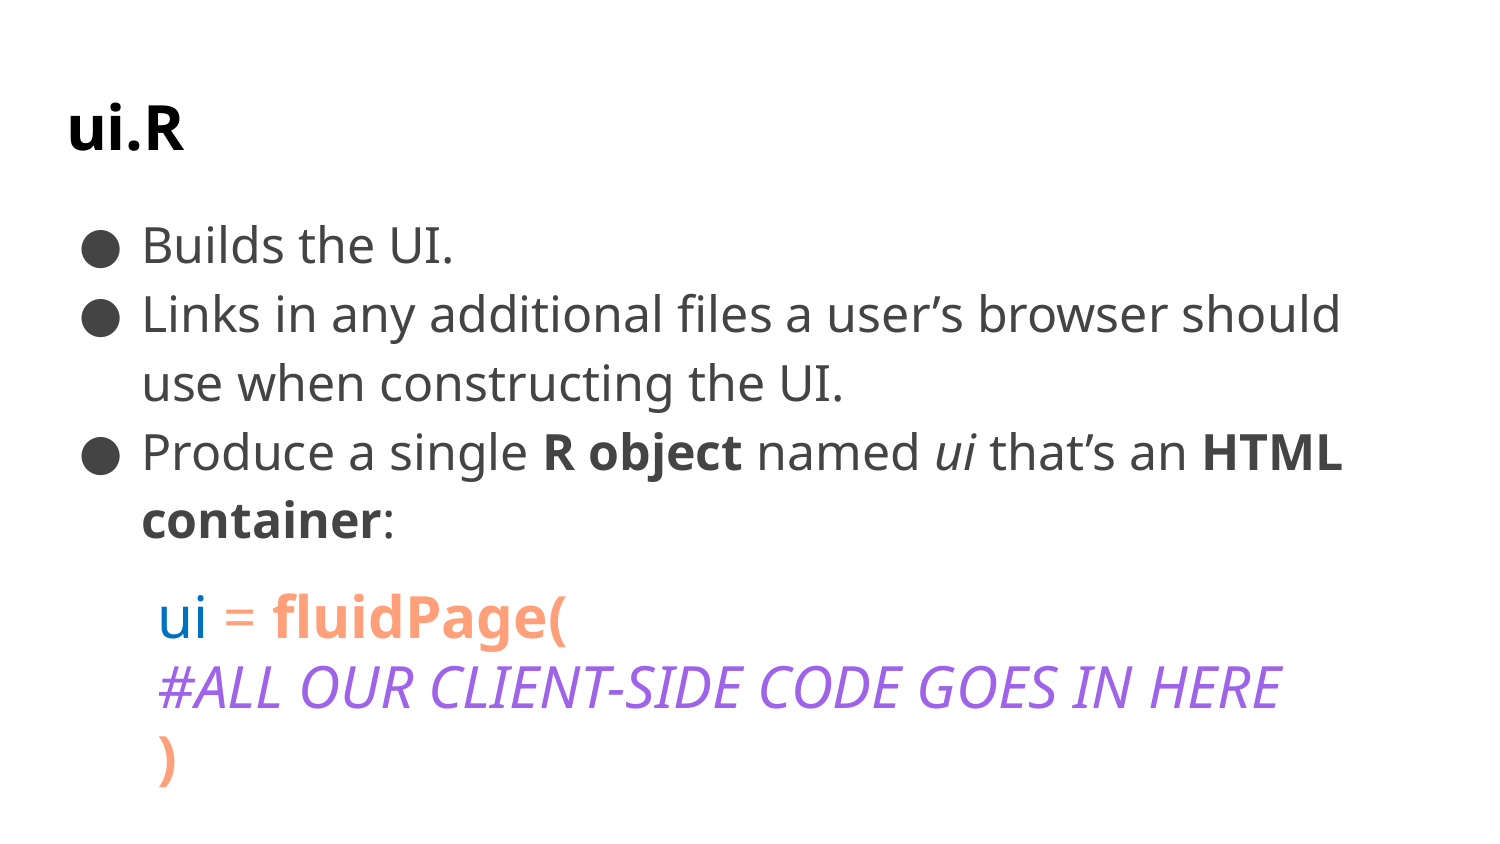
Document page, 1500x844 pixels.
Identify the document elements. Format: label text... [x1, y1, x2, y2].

title ui.R [51, 72, 1449, 176]
text_box ui = fluidPage( #ALL OUR CLIENT-SIDE CODE GOES IN HERE ) [142, 579, 1297, 798]
list Builds the UI. Links in any additional files a user’s browser should use when constructing the UI. Produce a single R object named ui that’s an HTML container: [51, 189, 1449, 750]
